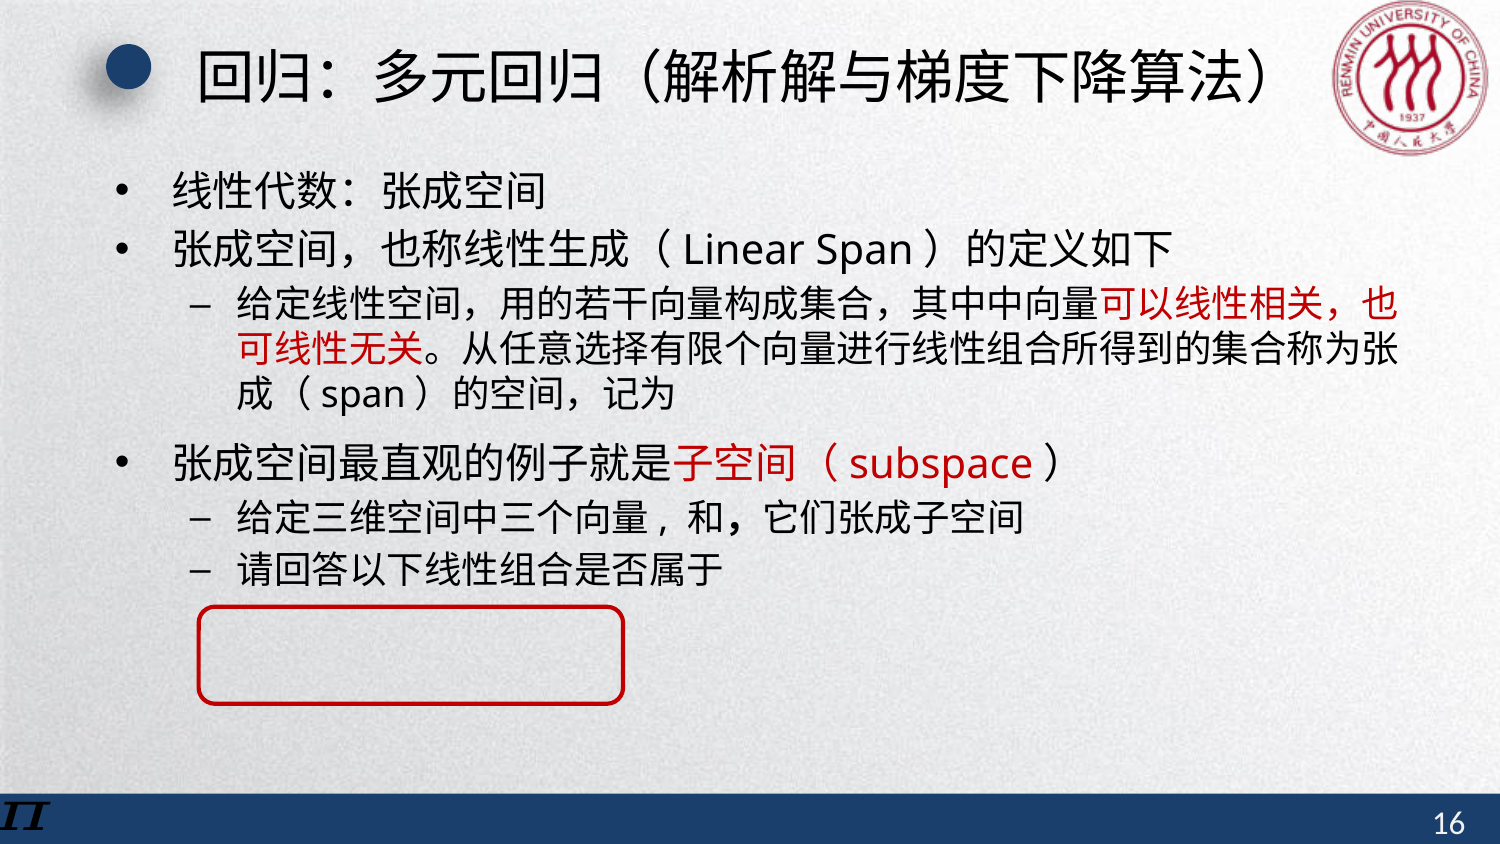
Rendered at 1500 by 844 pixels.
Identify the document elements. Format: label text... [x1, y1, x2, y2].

text_box [196, 604, 626, 706]
text_box [74, 132, 1425, 778]
title 回归：多元回归（解析解与梯度下降算法） [75, 33, 1425, 116]
picture [0, 0, 1500, 793]
